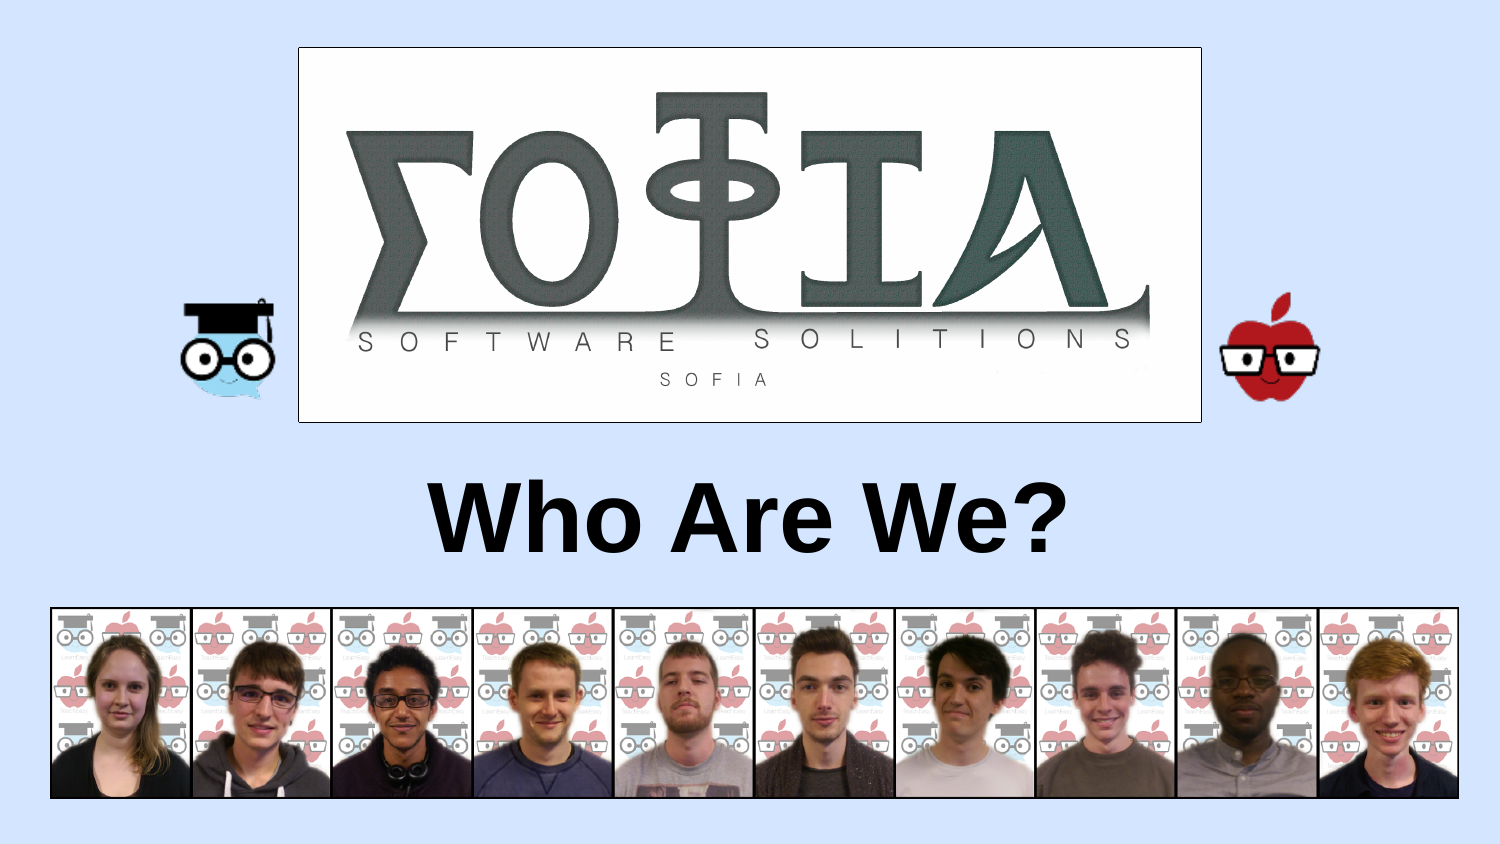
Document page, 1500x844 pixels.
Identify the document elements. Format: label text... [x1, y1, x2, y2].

picture [49, 607, 1459, 799]
picture [1212, 288, 1330, 422]
picture [169, 288, 288, 422]
picture [299, 47, 1201, 422]
title Who Are We? [112, 397, 1388, 588]
